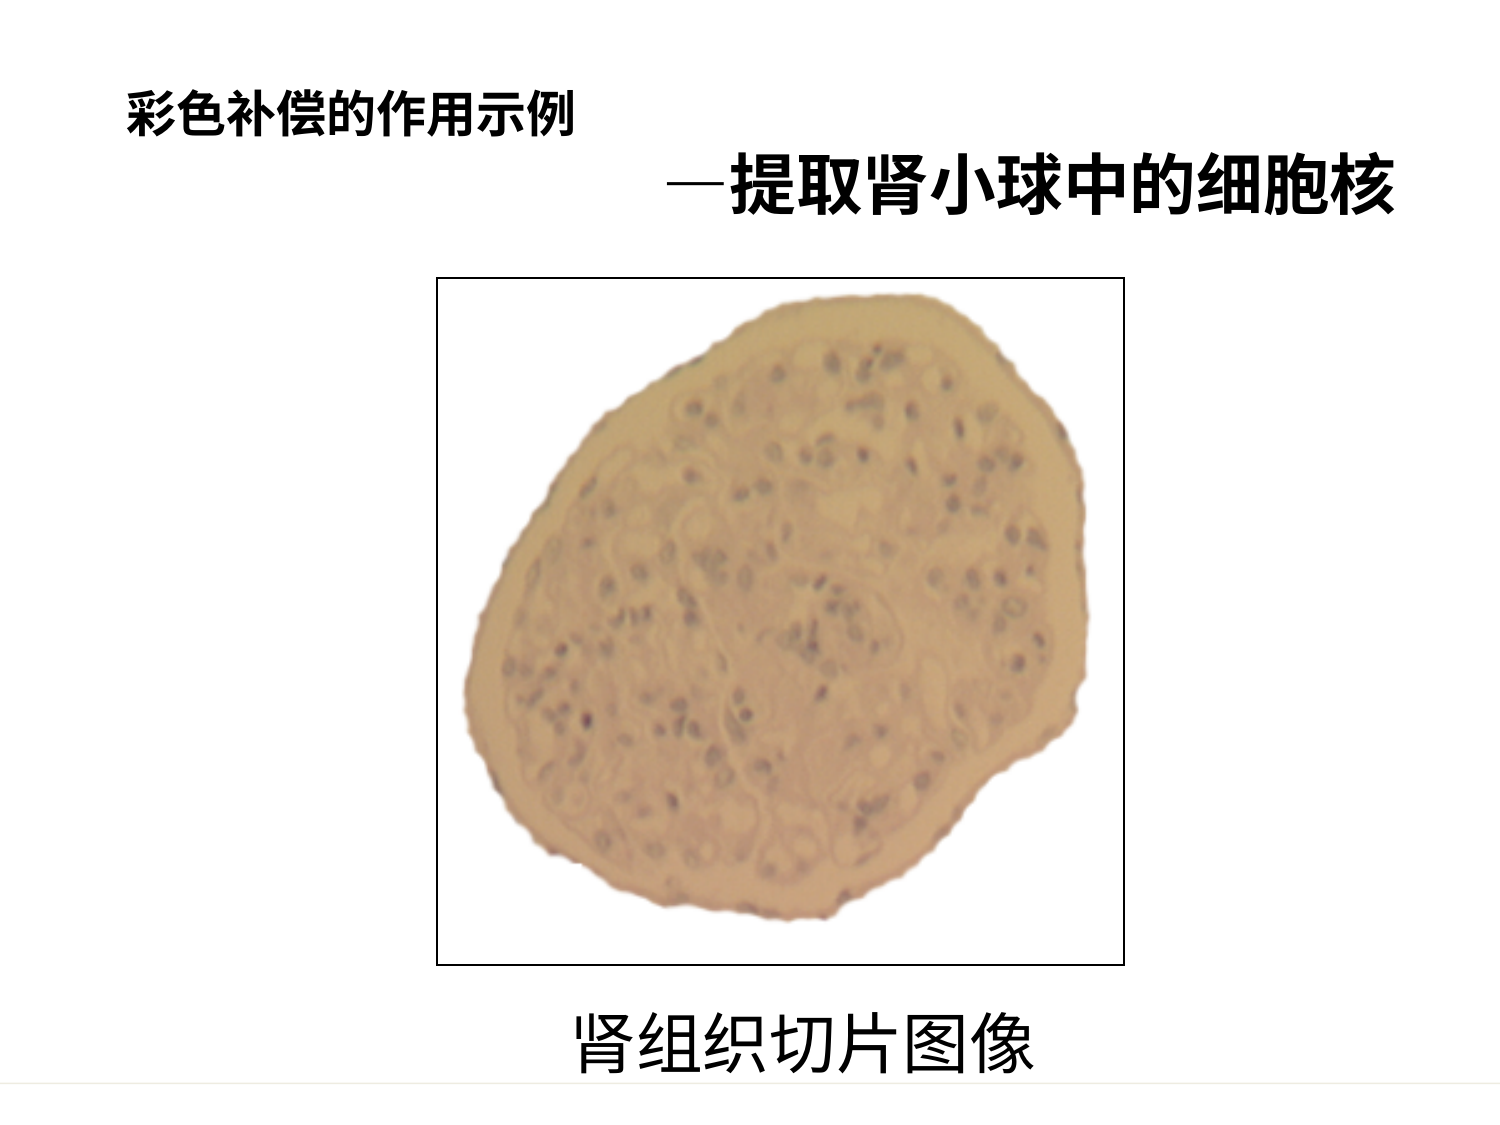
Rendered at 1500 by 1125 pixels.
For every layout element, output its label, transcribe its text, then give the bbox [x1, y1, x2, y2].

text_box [437, 278, 1124, 1030]
text_box 肾组织切片图像 [428, 994, 1178, 1090]
title 彩色补偿的作用示例 —提取肾小球中的细胞核 [110, 42, 1448, 263]
